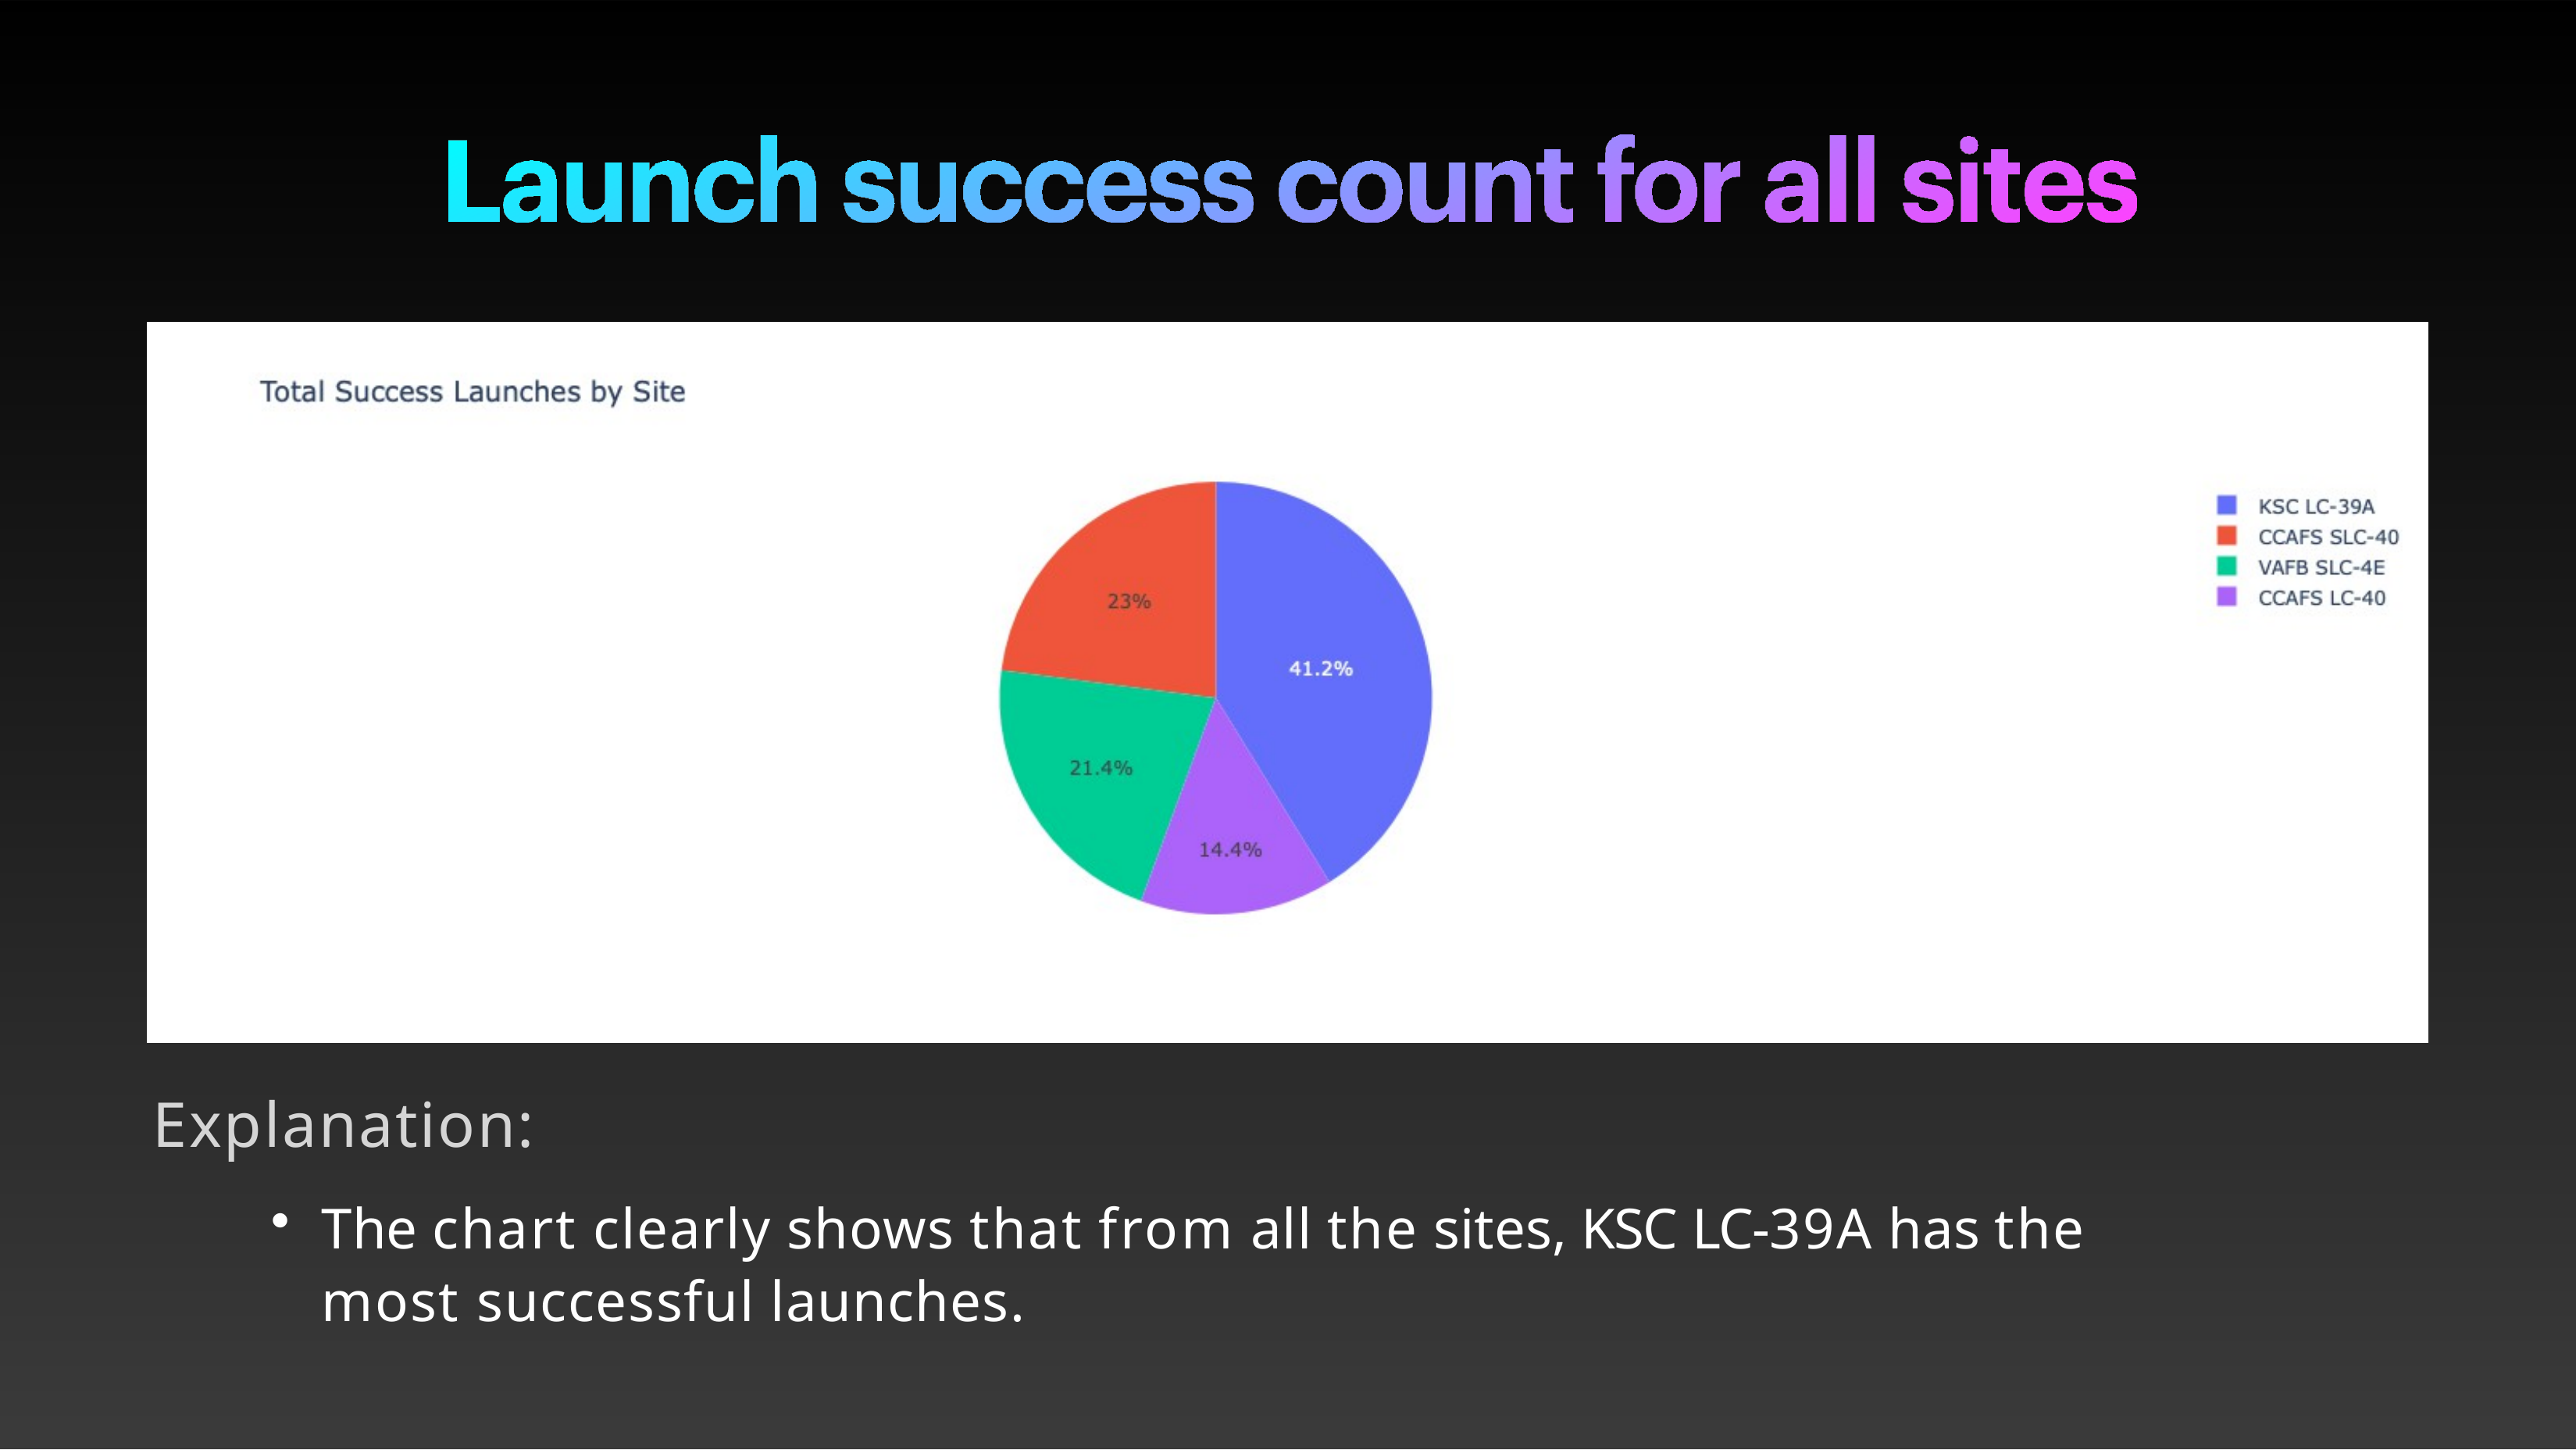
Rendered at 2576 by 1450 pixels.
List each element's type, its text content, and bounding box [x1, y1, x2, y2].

picture [0, 0, 2576, 1449]
text_box Explanation: The chart clearly shows that from all the sites, KSC LC-39A has the most successful launches. [151, 1052, 2185, 1333]
